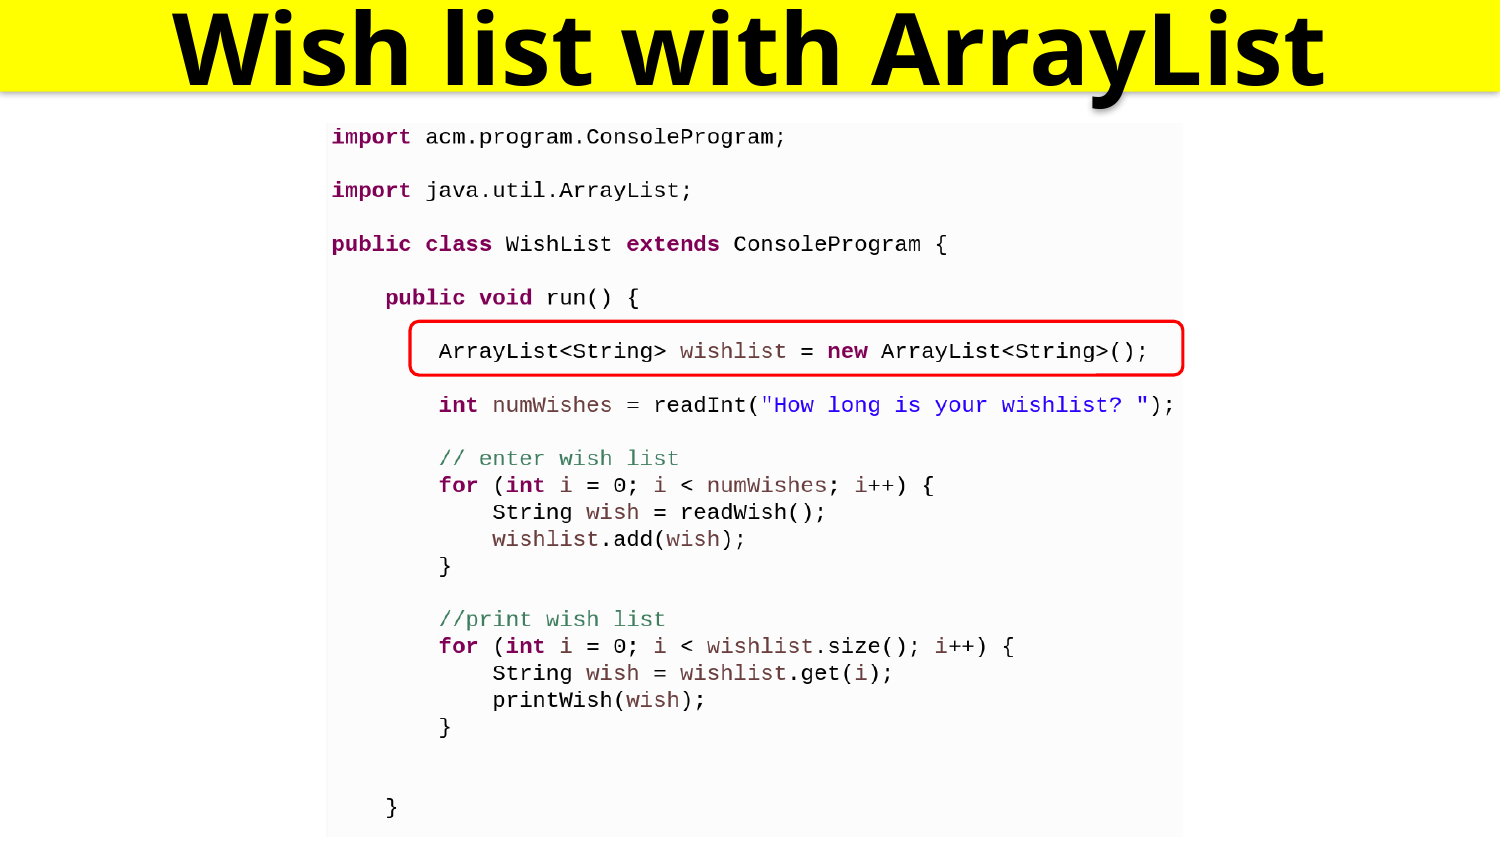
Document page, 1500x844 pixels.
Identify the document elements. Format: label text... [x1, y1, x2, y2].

picture [326, 123, 1184, 837]
text_box Wish list with ArrayList [0, 0, 1500, 92]
